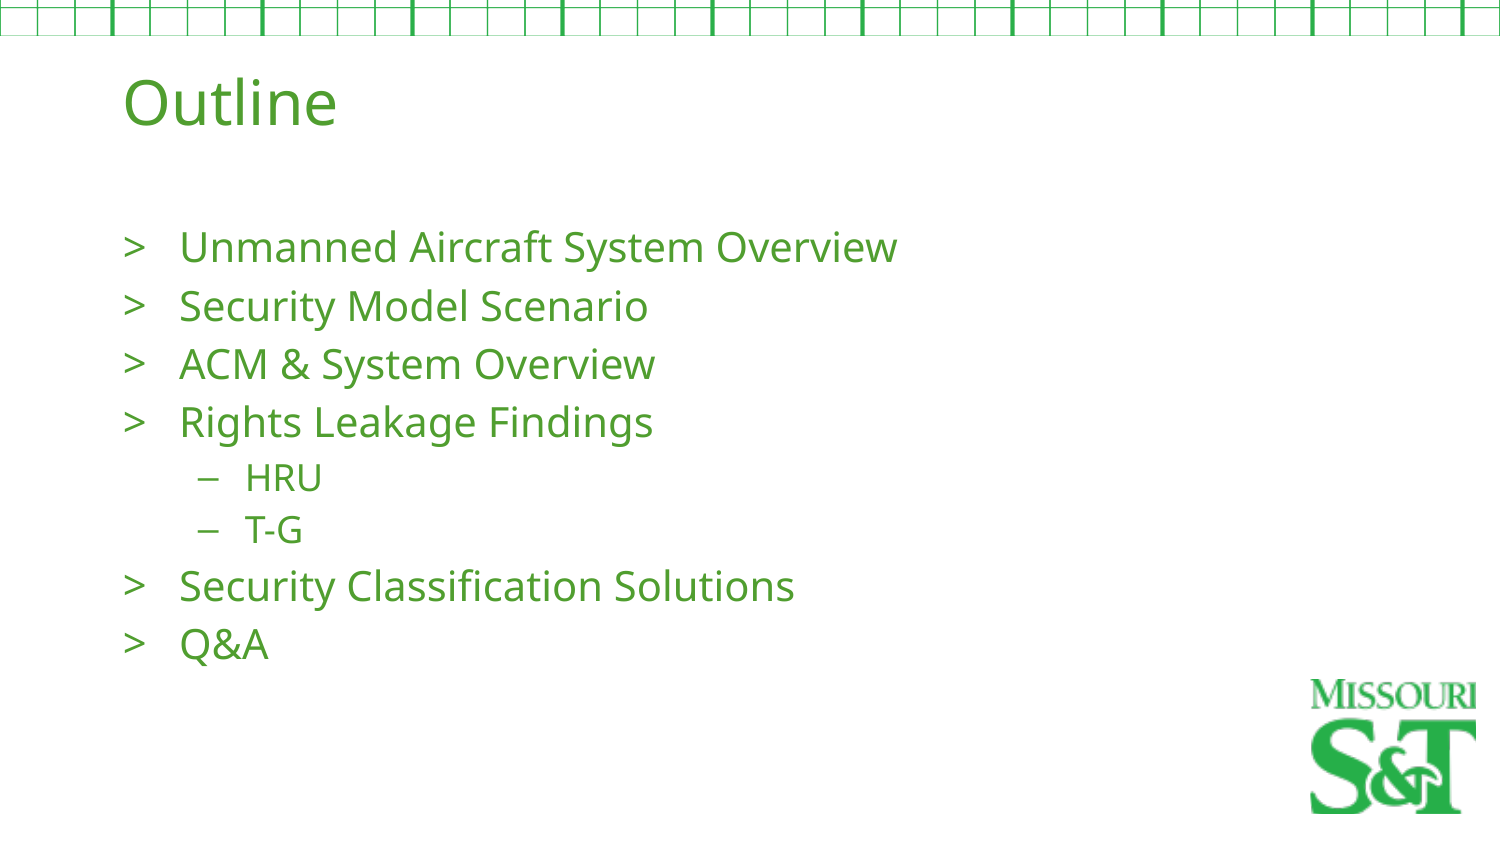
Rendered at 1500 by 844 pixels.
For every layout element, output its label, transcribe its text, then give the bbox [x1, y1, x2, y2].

picture [0, 0, 1500, 36]
list Outline [108, 64, 1451, 187]
list Unmanned Aircraft System Overview Security Model Scenario ACM & System Overview Rights Leakage Findings HRU T-G Security Classification Solutions Q&A [108, 213, 1453, 669]
